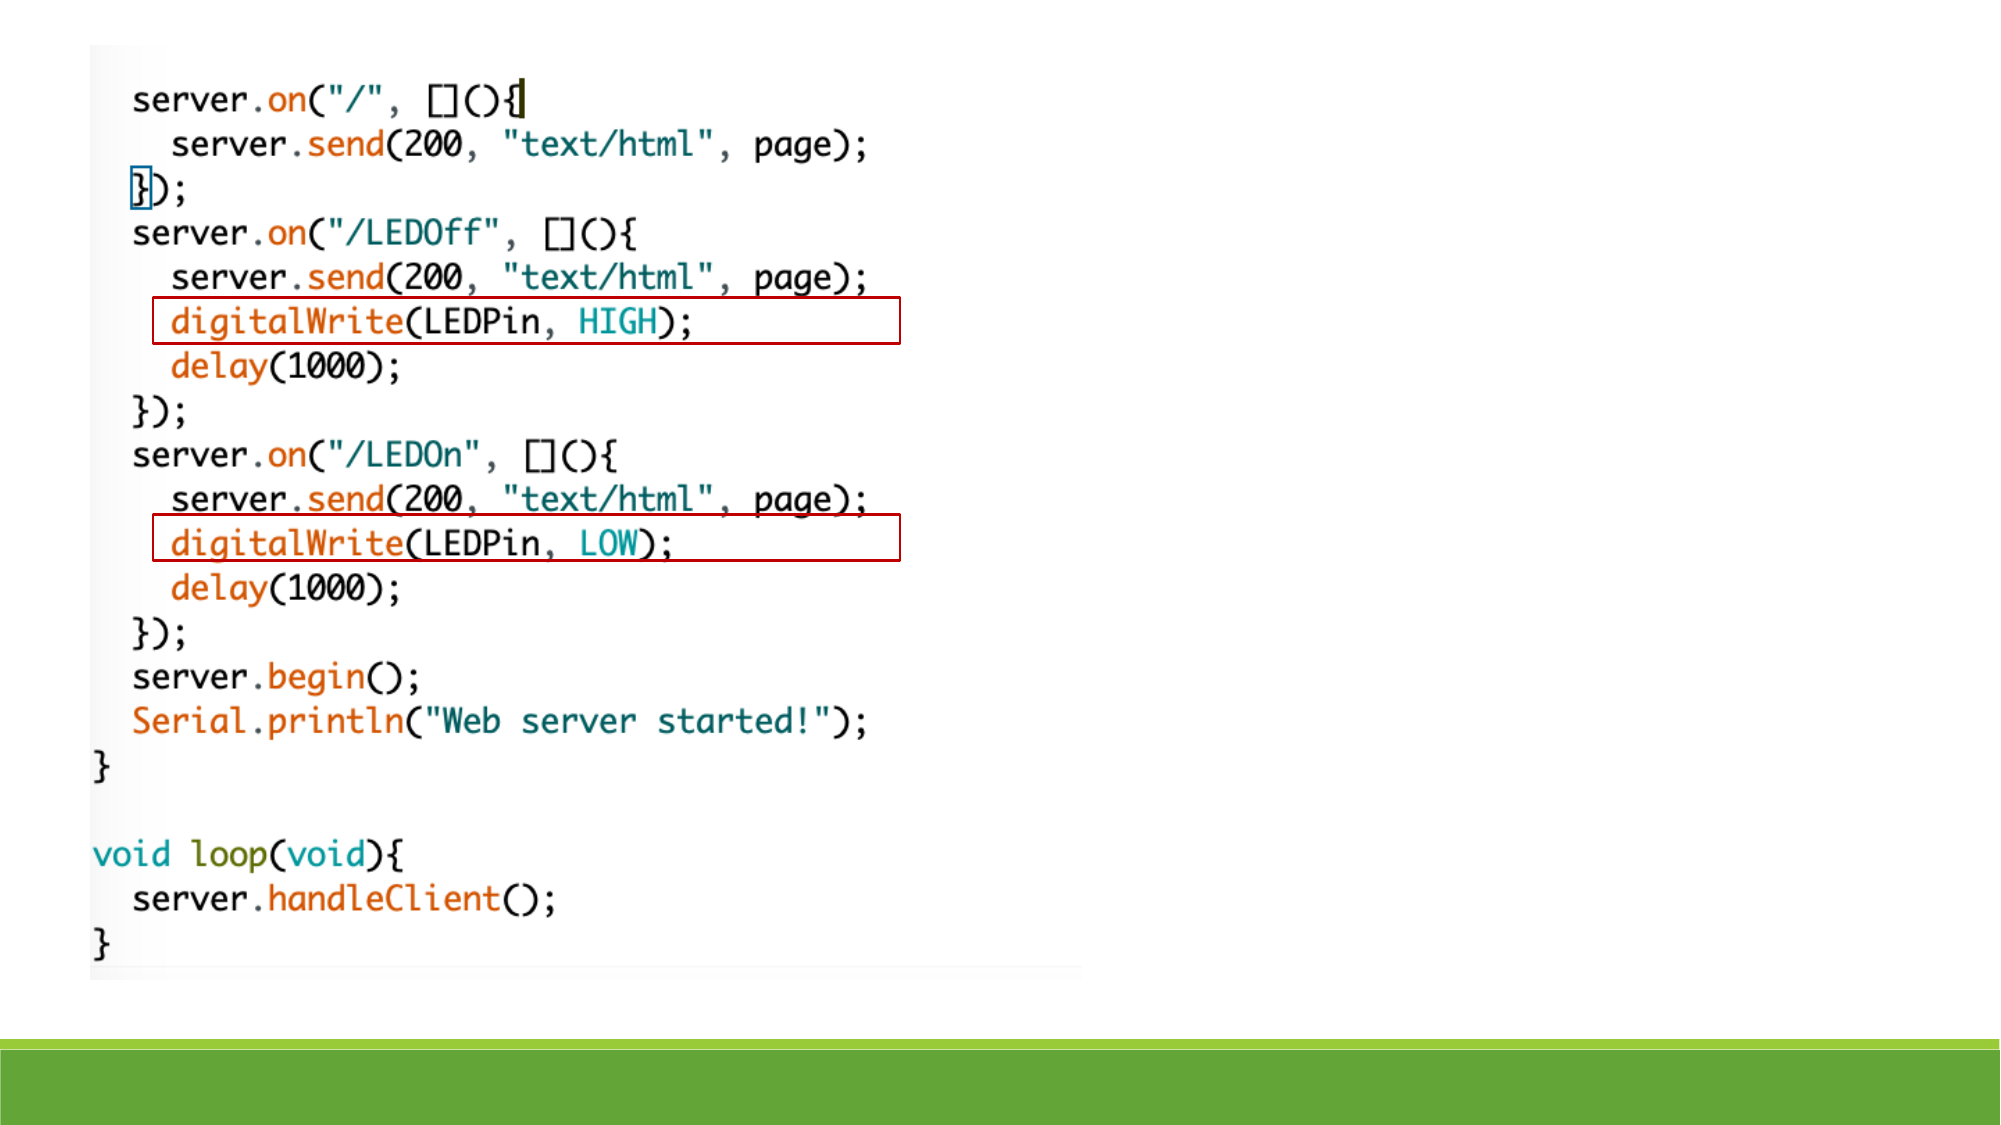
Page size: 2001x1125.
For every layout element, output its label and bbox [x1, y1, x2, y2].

picture [90, 44, 1082, 981]
